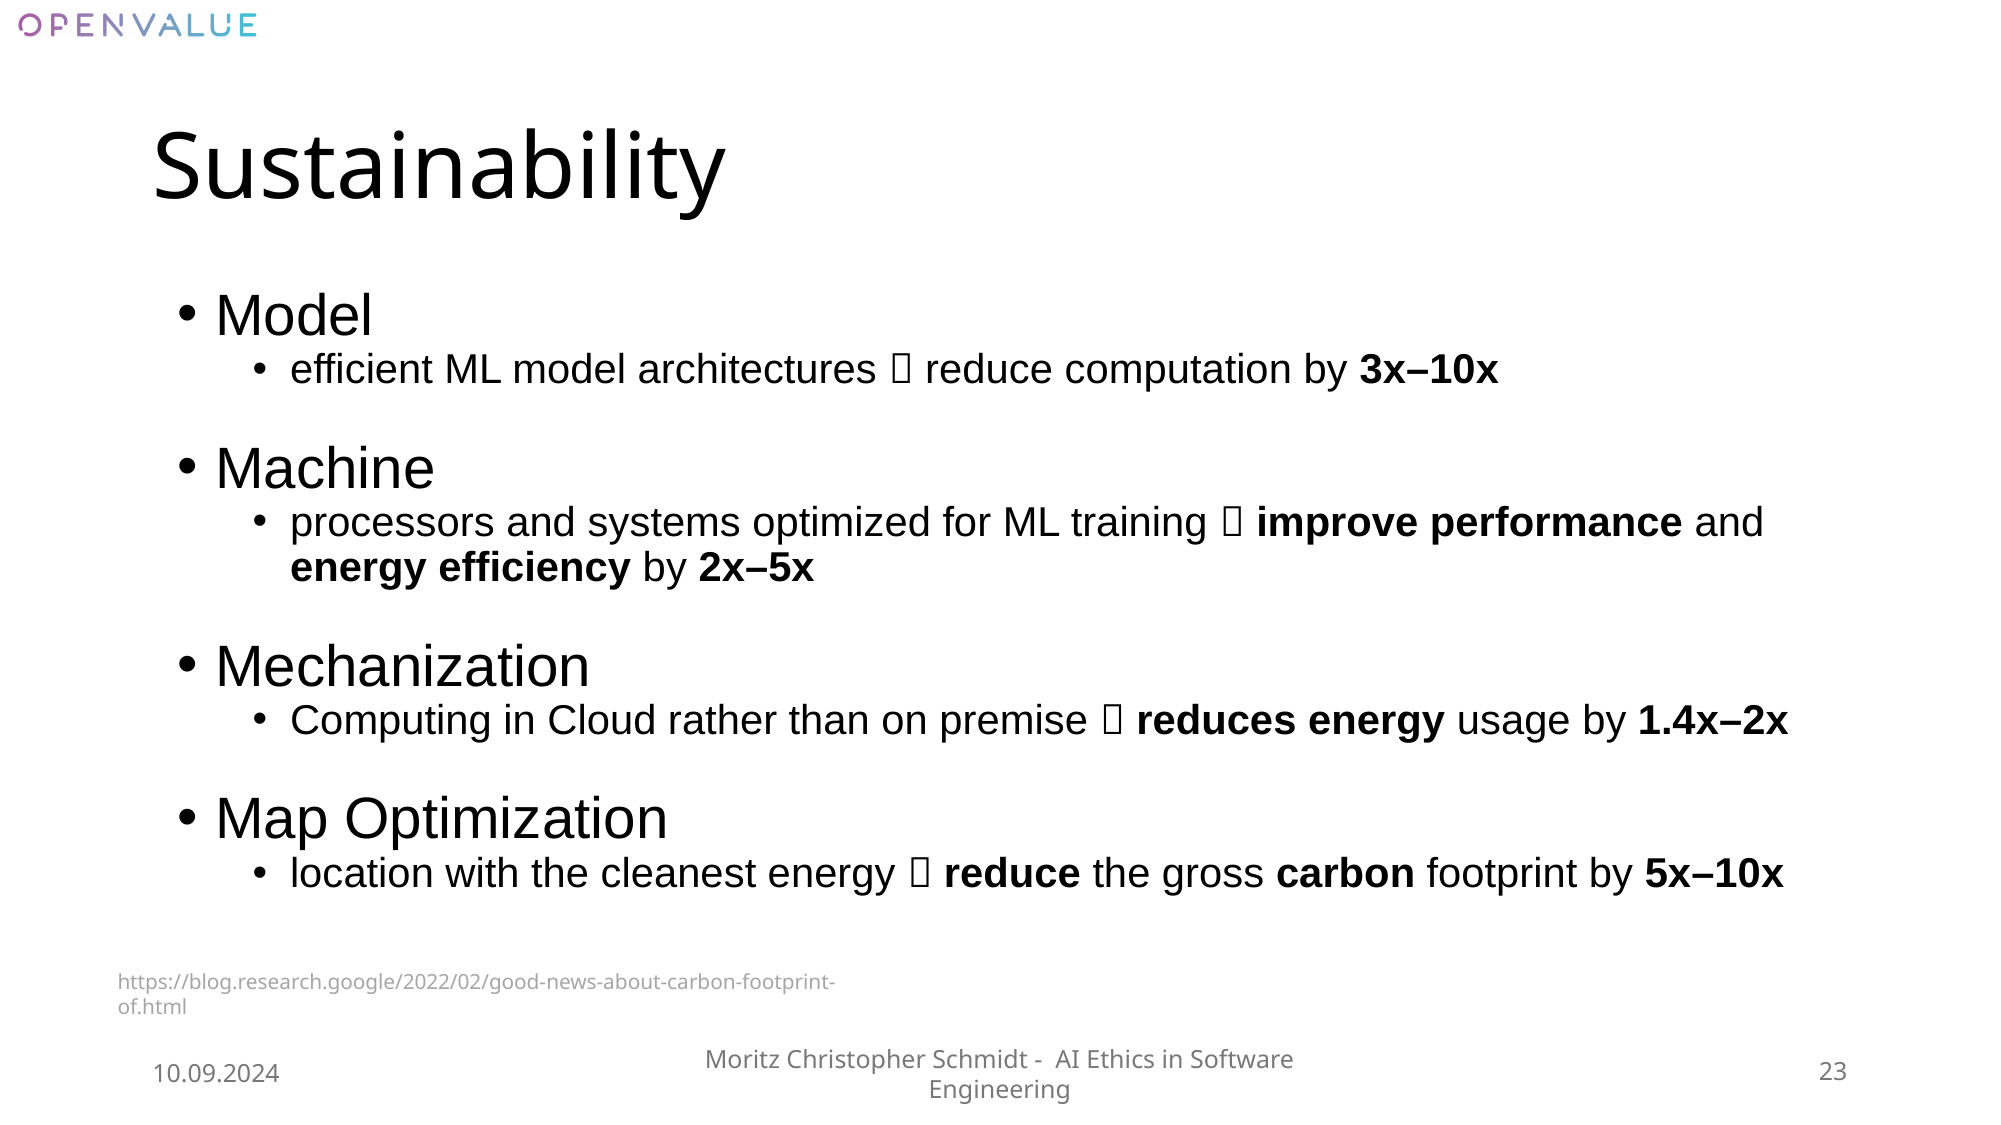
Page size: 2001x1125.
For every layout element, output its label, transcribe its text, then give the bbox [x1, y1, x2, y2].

picture [18, 12, 257, 38]
footer Moritz Christopher Schmidt - AI Ethics in Software Engineering [647, 1043, 1353, 1104]
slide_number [137, 1042, 588, 1103]
text_box [137, 299, 1185, 1014]
slide_number 23 [1412, 1042, 1863, 1103]
text_box Model efficient ML model architectures  reduce computation by 3x–10x Machine processors and systems optimized for ML training  improve performance and energy efficiency by 2x–5x Mechanization Computing in Cloud rather than on premise  reduces energy usage by 1.4x–2x Map Optimization location with the cleanest energy  reduce the gross carbon footprint by 5x–10x [162, 277, 1863, 951]
text_box https://blog.research.google/2022/02/good-news-about-carbon-footprint-of.html [27, 961, 874, 1027]
title Sustainability [137, 59, 1863, 278]
